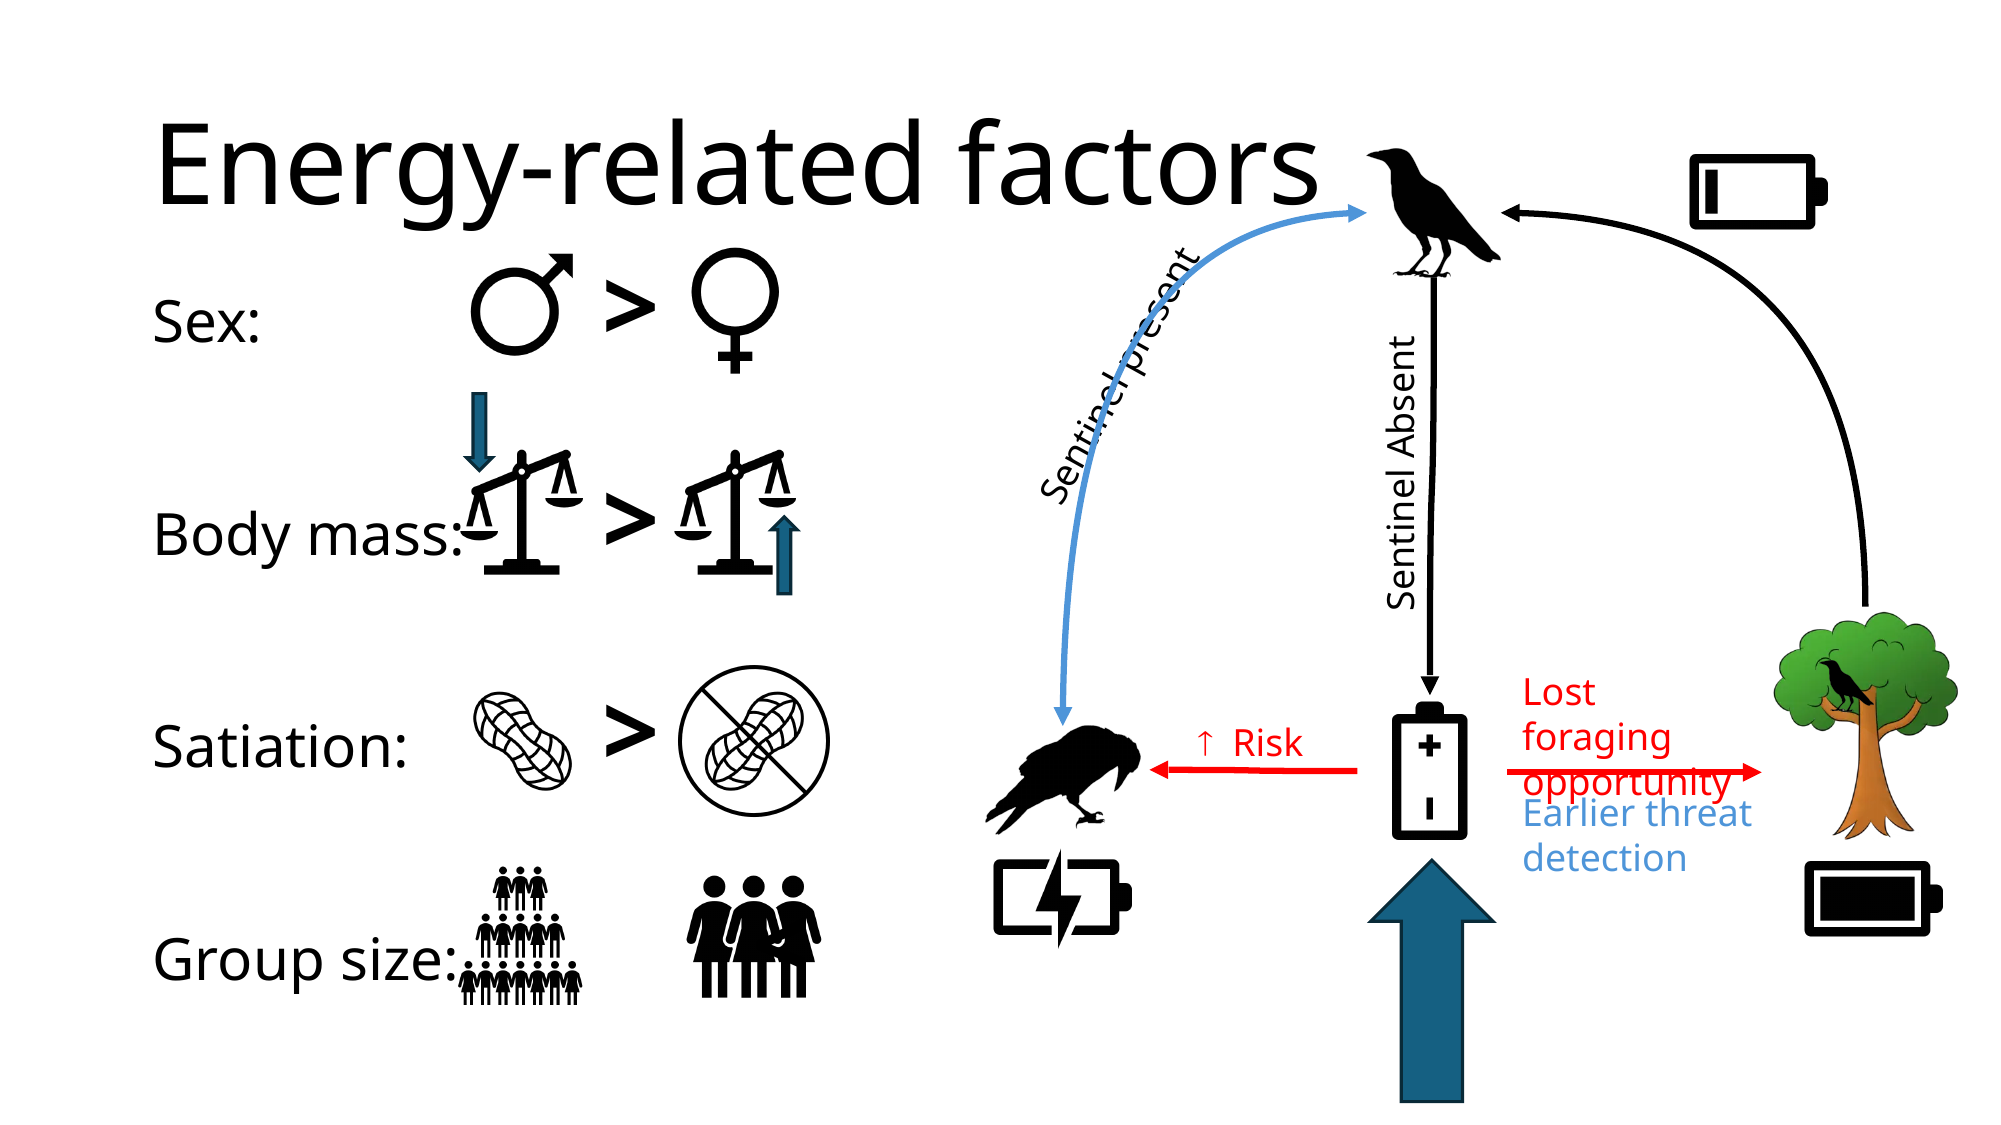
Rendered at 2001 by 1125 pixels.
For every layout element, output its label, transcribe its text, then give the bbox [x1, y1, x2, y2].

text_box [984, 116, 1986, 975]
title Energy-related factors [137, 59, 1863, 278]
list Sex: > Body mass: > Satiation: > Group size: < [137, 249, 976, 1102]
picture [450, 669, 595, 814]
picture [443, 859, 595, 1011]
text_box [1399, 975, 1465, 1104]
picture [678, 860, 830, 1012]
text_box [446, 393, 598, 588]
picture [446, 228, 598, 380]
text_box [659, 436, 811, 595]
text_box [657, 644, 850, 838]
picture [659, 235, 811, 387]
